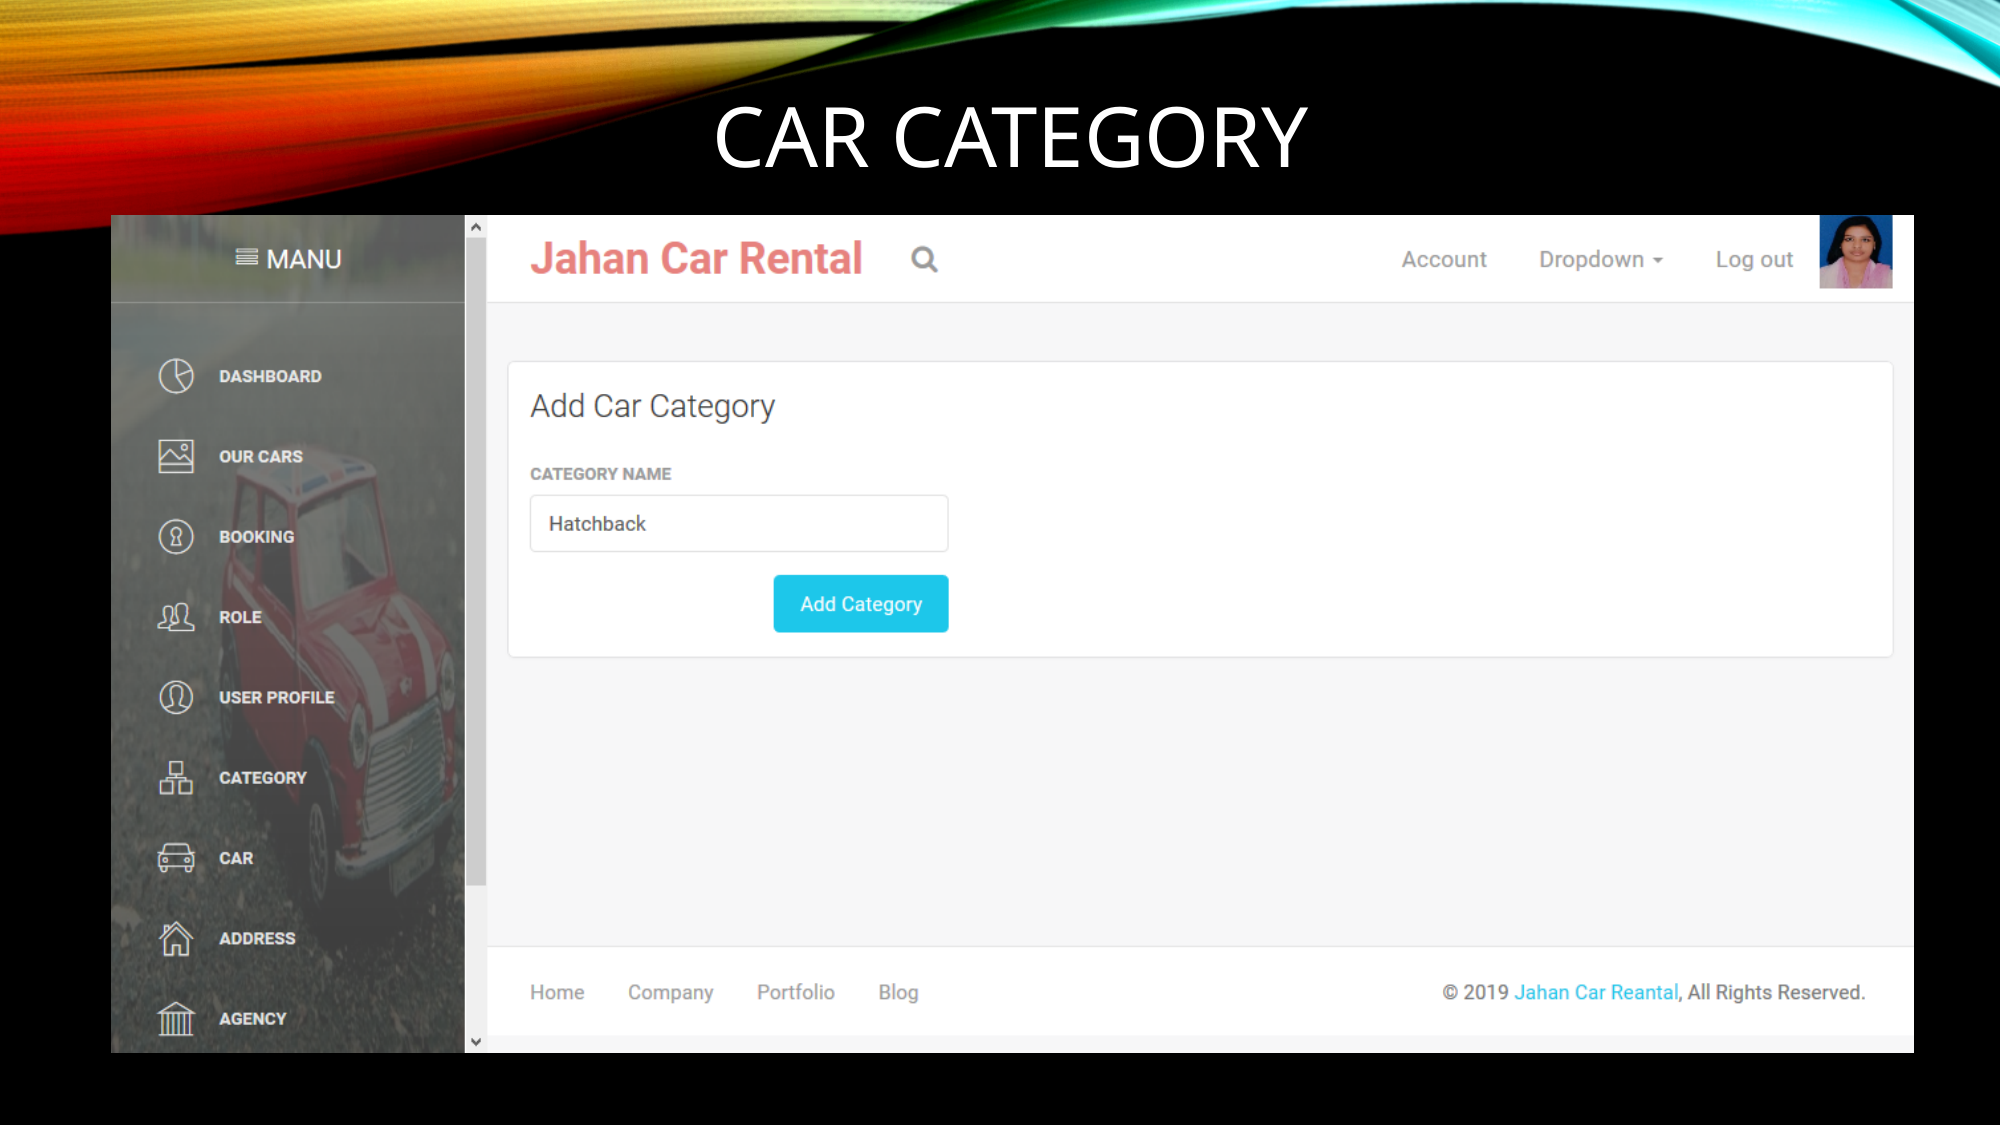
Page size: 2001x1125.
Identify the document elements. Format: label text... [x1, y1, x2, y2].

title Car category [304, 34, 1718, 215]
picture [0, 0, 2000, 237]
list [111, 215, 1914, 1053]
